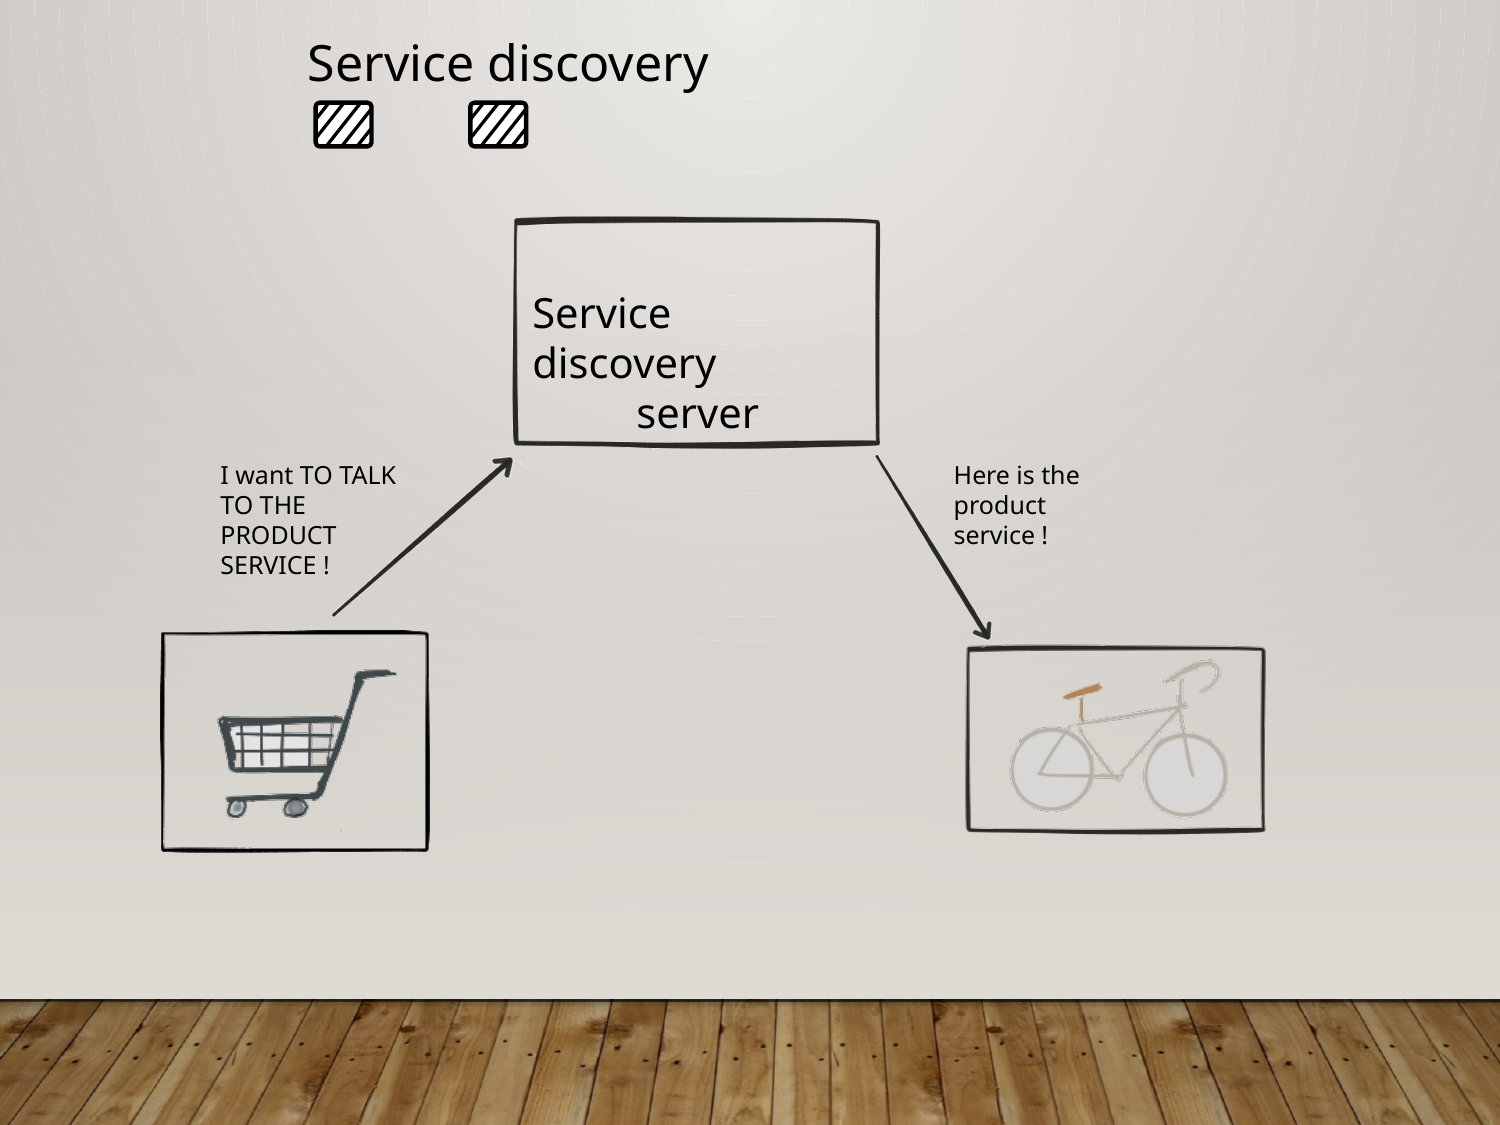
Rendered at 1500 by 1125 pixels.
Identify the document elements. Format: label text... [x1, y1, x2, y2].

picture [467, 99, 529, 150]
picture [0, 999, 1500, 1125]
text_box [478, 184, 899, 451]
picture [312, 99, 374, 150]
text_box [818, 406, 1157, 679]
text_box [938, 619, 1281, 836]
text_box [159, 629, 432, 854]
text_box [205, 407, 563, 679]
text_box Service discovery [292, 23, 724, 99]
